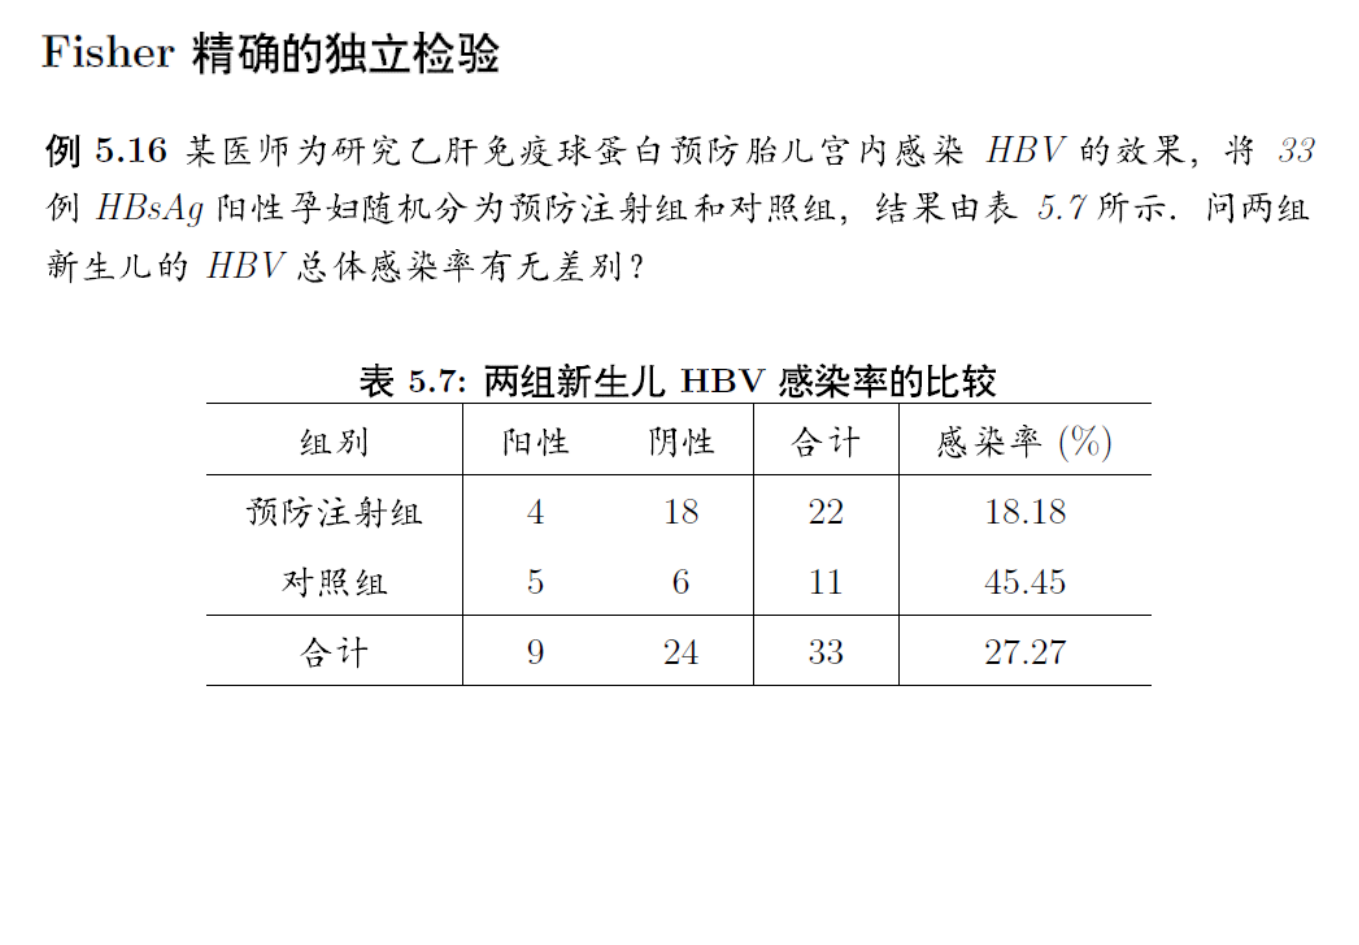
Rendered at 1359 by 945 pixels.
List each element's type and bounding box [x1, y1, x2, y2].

picture [39, 118, 1327, 694]
picture [39, 16, 510, 80]
